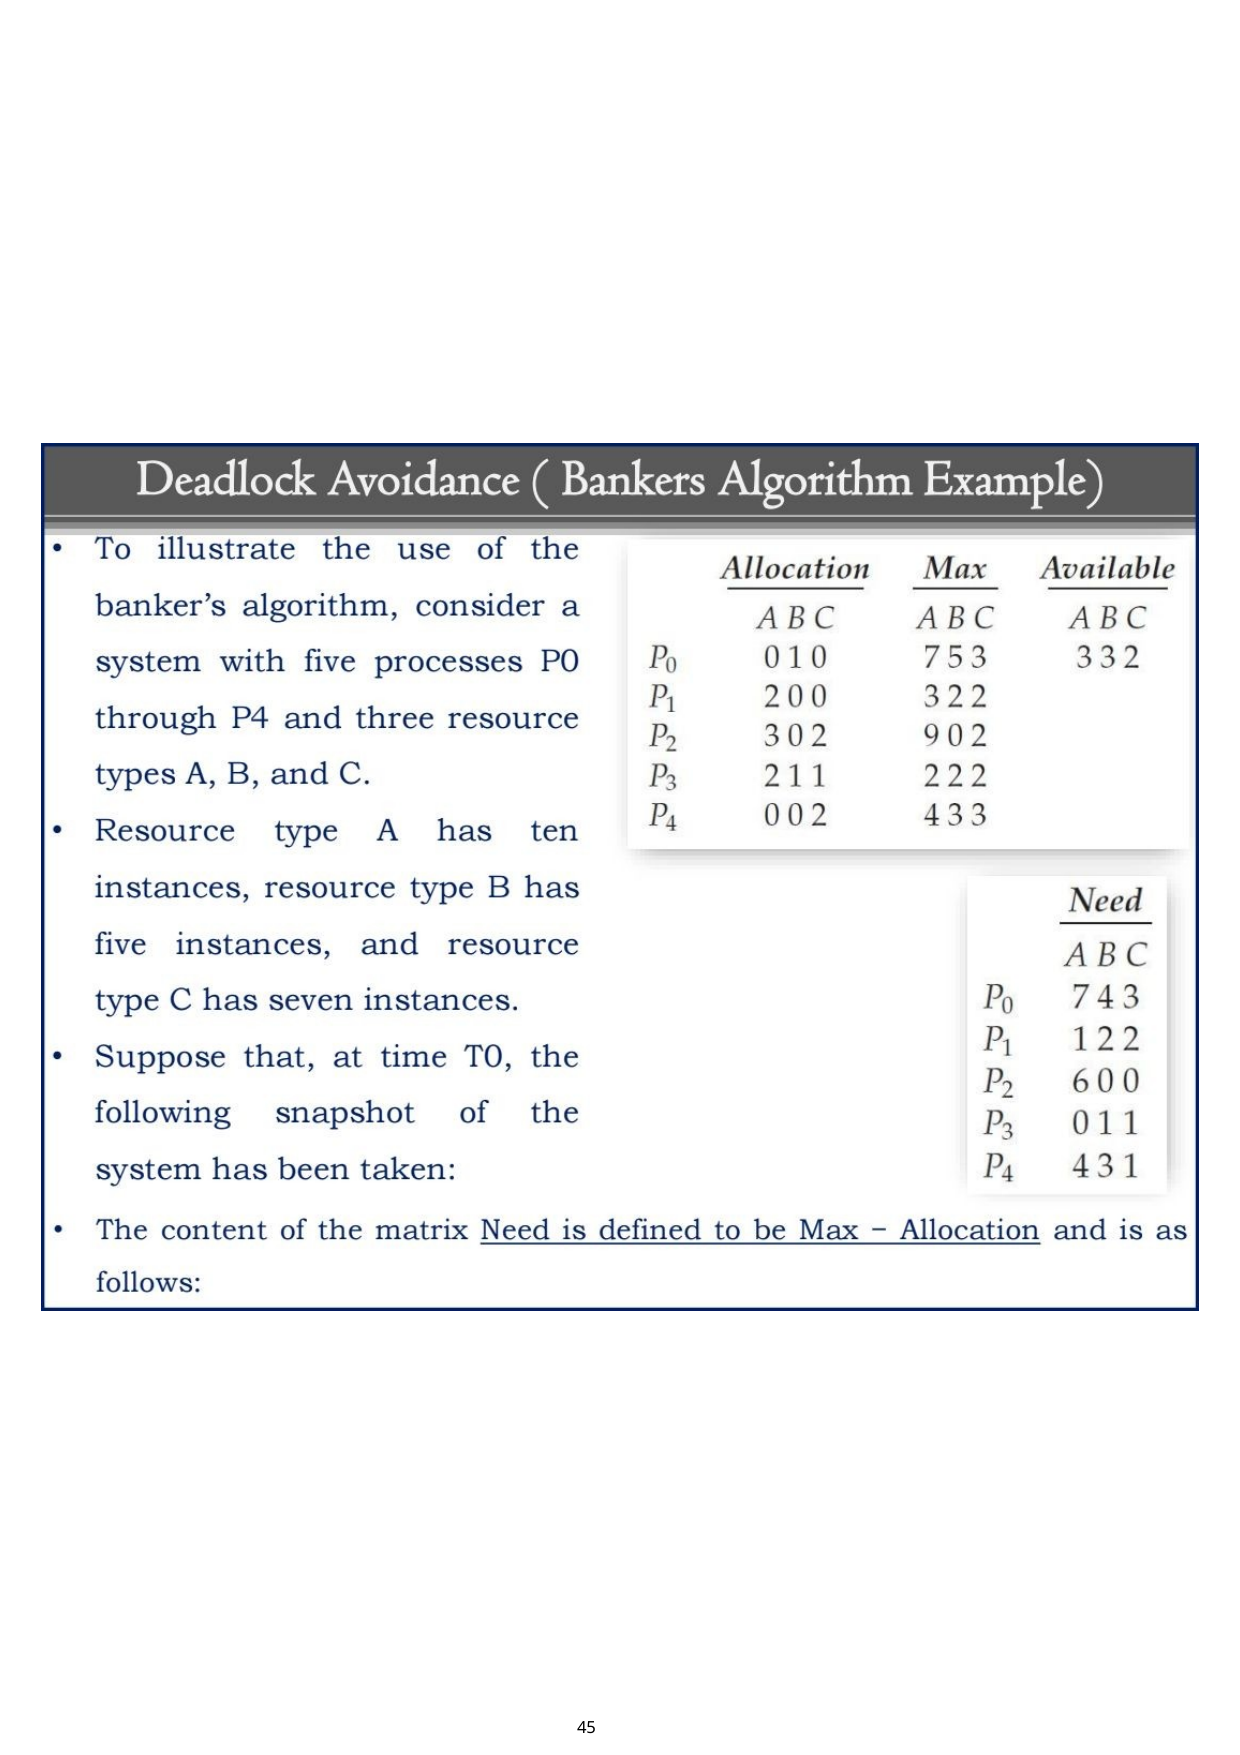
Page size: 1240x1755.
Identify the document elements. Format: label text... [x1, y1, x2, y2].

picture [41, 442, 1199, 1311]
slide_number 45 [570, 1713, 605, 1755]
